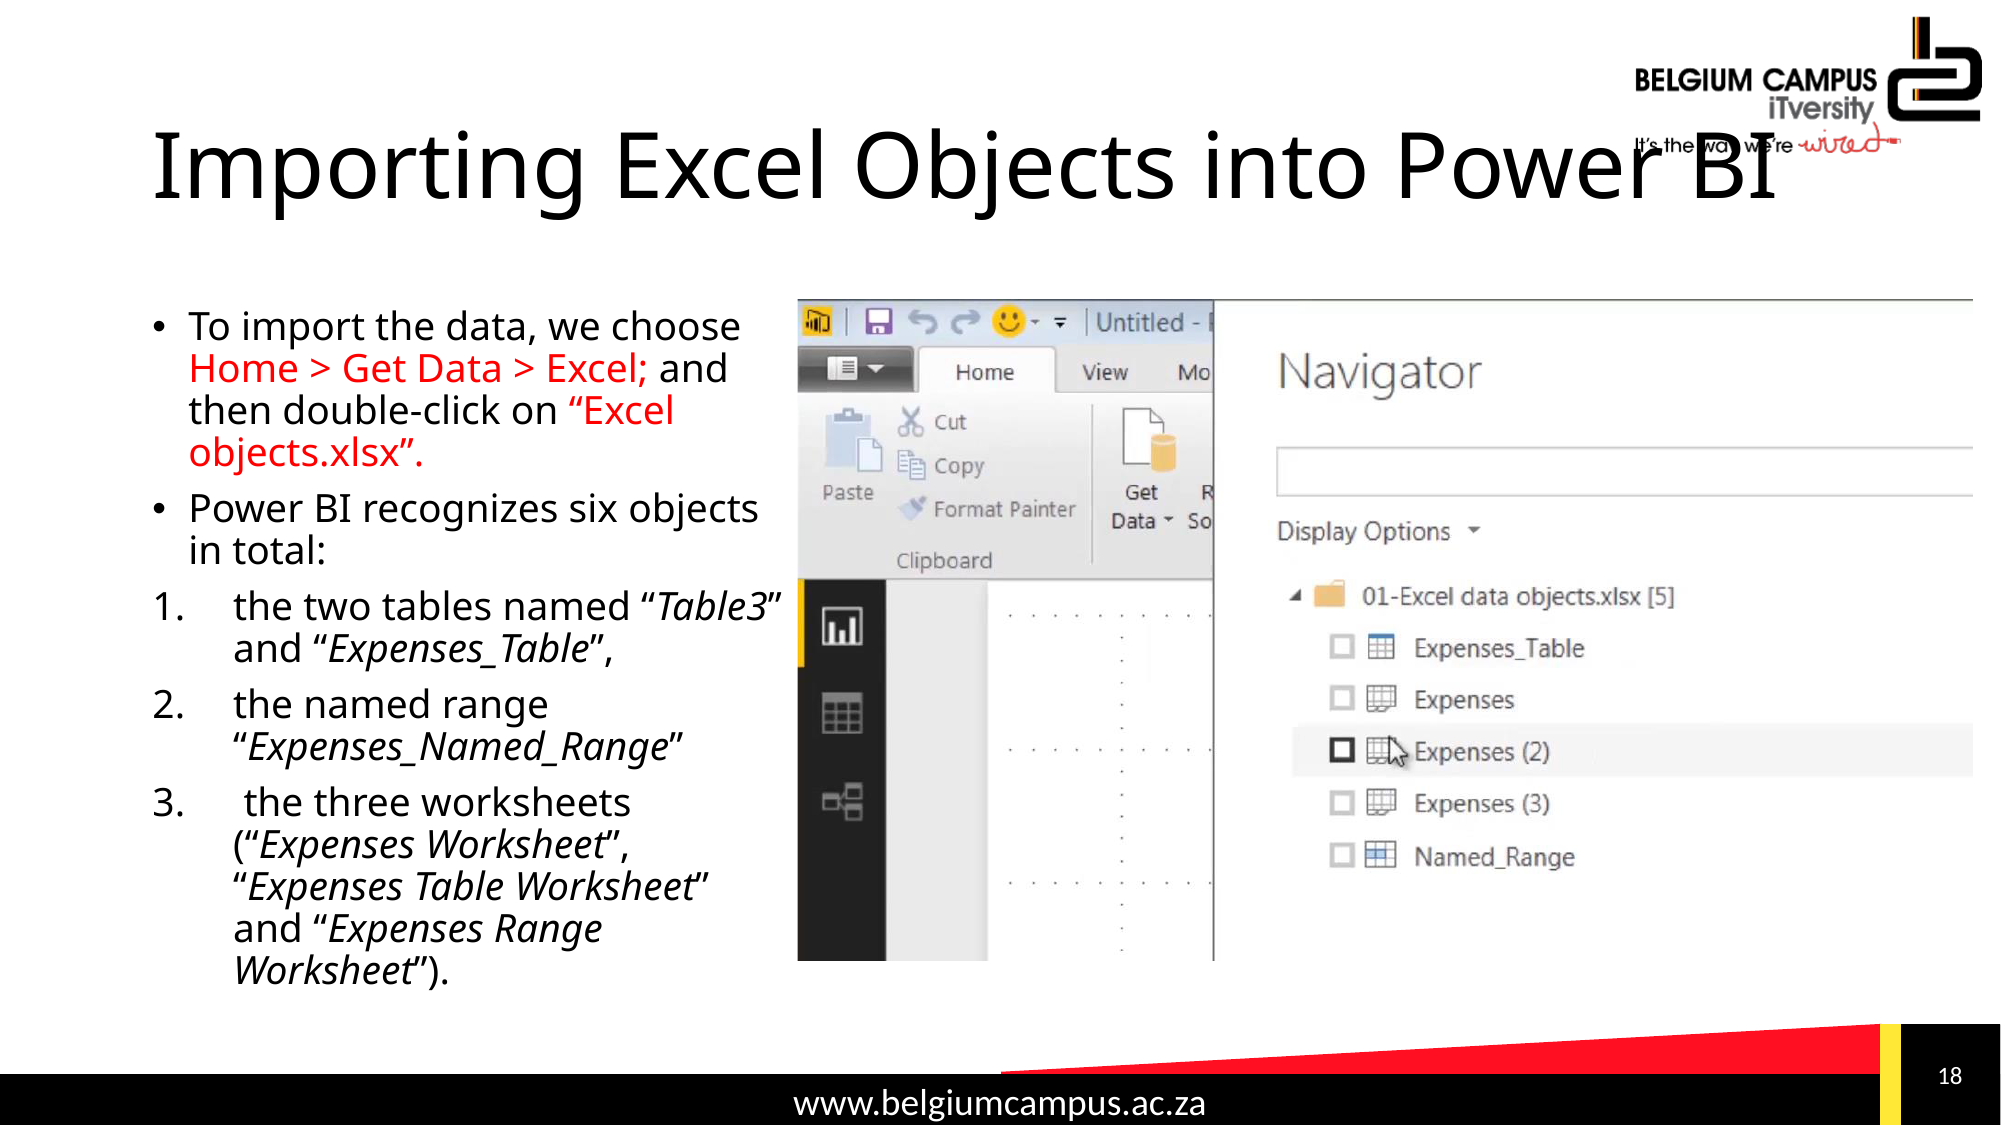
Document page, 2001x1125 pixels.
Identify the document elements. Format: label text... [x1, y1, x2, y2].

picture [1631, 0, 1986, 198]
title Importing Excel Objects into Power BI [137, 59, 1863, 278]
picture [797, 299, 1973, 961]
list To import the data, we choose Home > Get Data > Excel; and then double-click on “Excel objects.xlsx”. Power BI recognizes six objects in total: the two tables named “Table3” and “Expenses_Table”, the named range “Expenses_Named_Range” the three worksheets (“Expenses Worksheet”, “Expenses Table Worksheet” and “Expenses Range Worksheet”). [137, 299, 798, 1014]
